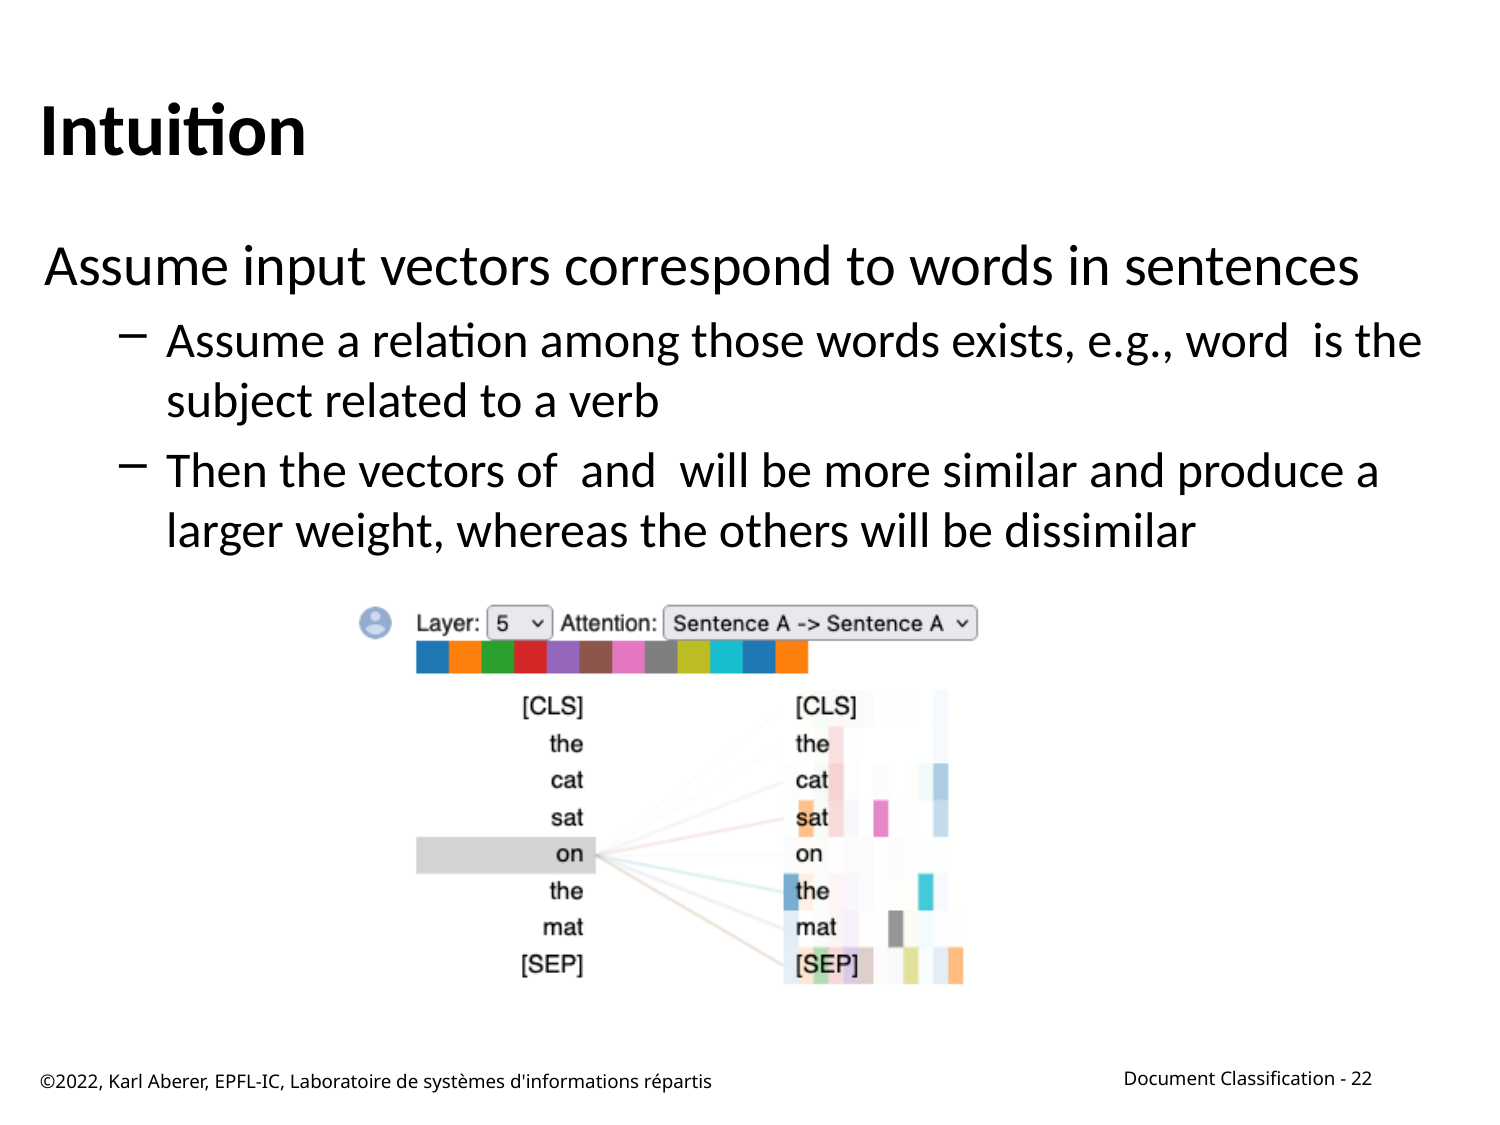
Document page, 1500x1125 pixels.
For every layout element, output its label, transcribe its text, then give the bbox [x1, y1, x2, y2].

title Intuition [24, 49, 1388, 201]
footer ©2022, Karl Aberer, EPFL-IC, Laboratoire de systèmes d'informations répartis [24, 1062, 988, 1101]
picture [348, 597, 1006, 1005]
